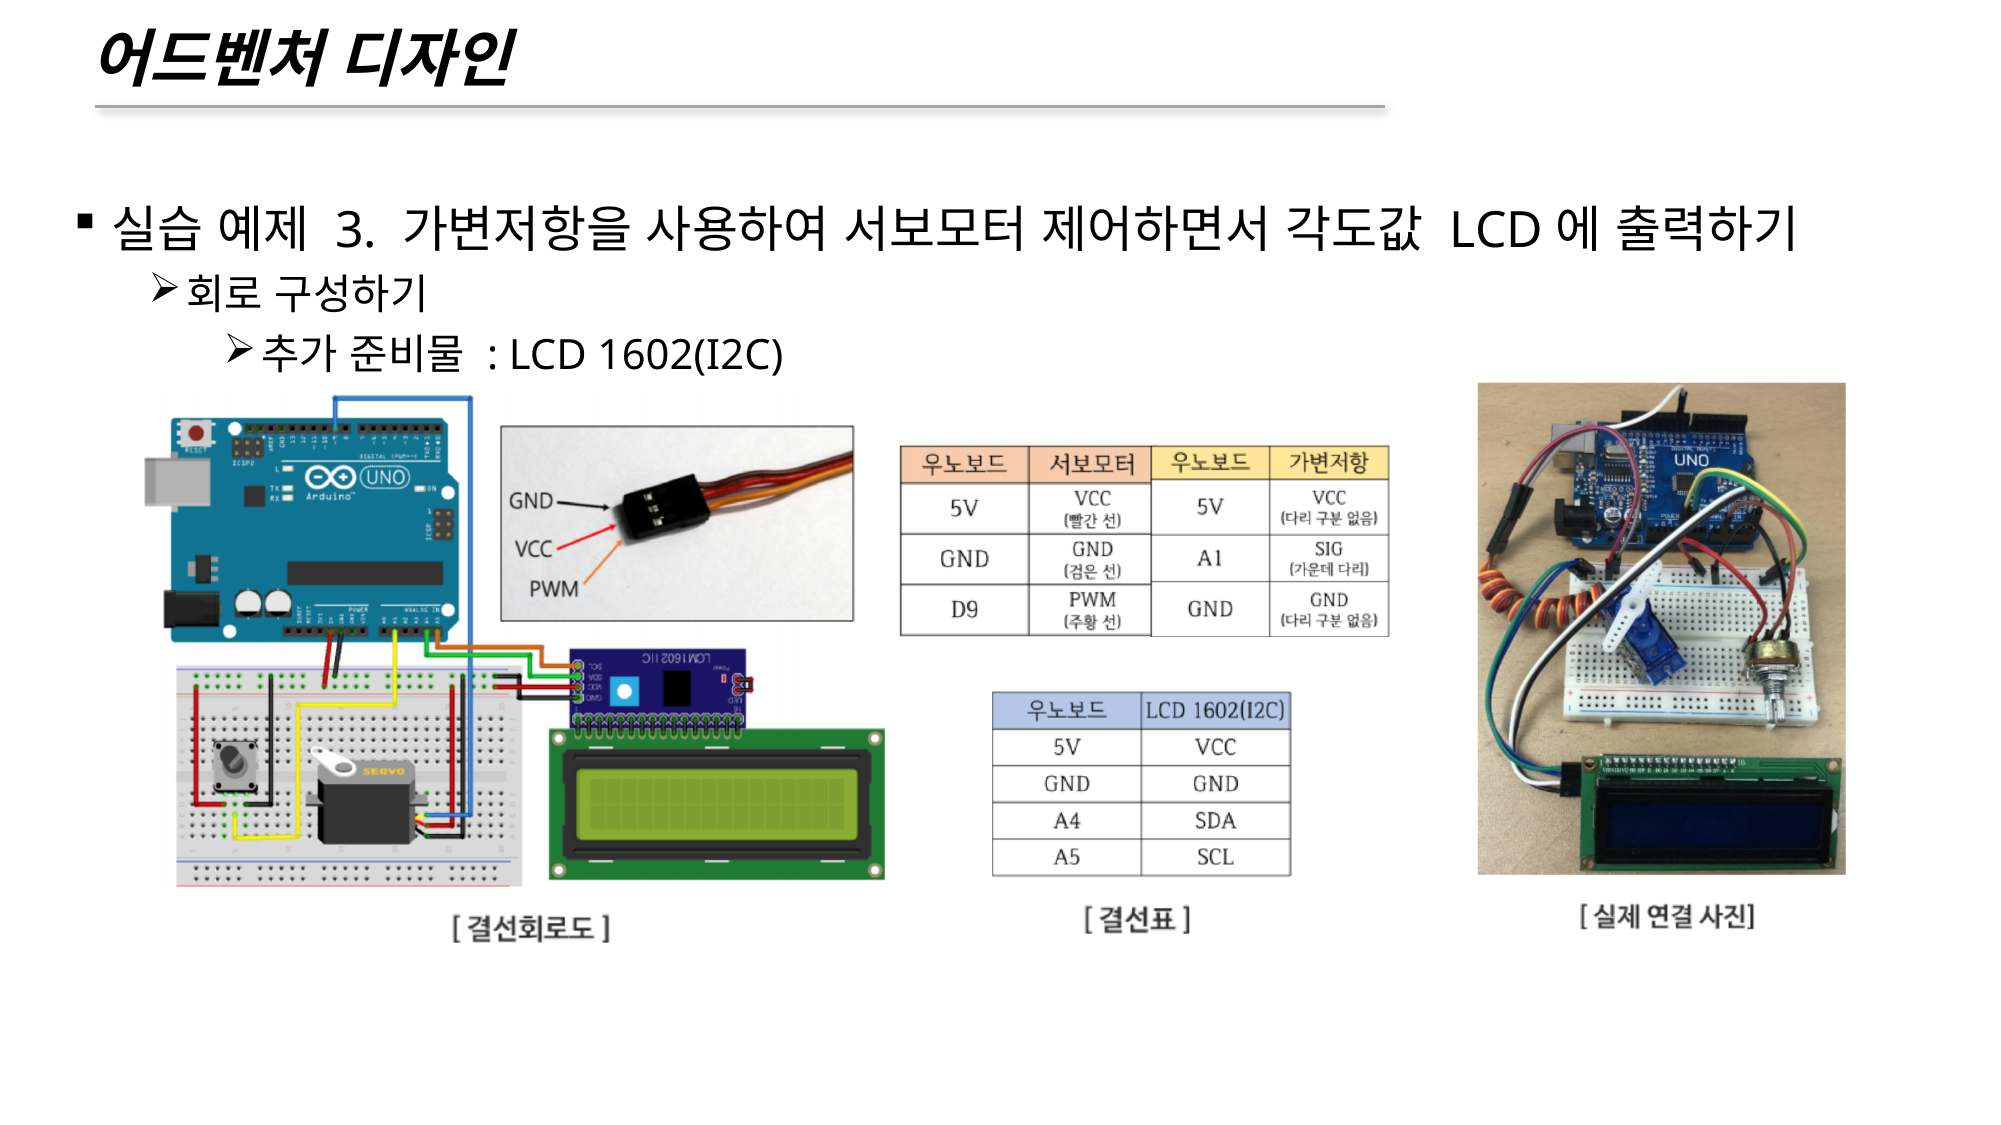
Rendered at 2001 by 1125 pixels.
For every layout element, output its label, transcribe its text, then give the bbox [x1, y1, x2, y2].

title 어드벤처 디자인 [76, 9, 2000, 113]
picture [136, 383, 1393, 955]
picture [1570, 890, 1770, 940]
picture [1471, 378, 1856, 881]
picture [986, 682, 1297, 946]
list 실습 예제 3. 가변저항을 사용하여 서보모터 제어하면서 각도값 LCD에 출력하기 회로 구성하기 추가 준비물 : LCD 1602(I2C) [58, 189, 1969, 1069]
